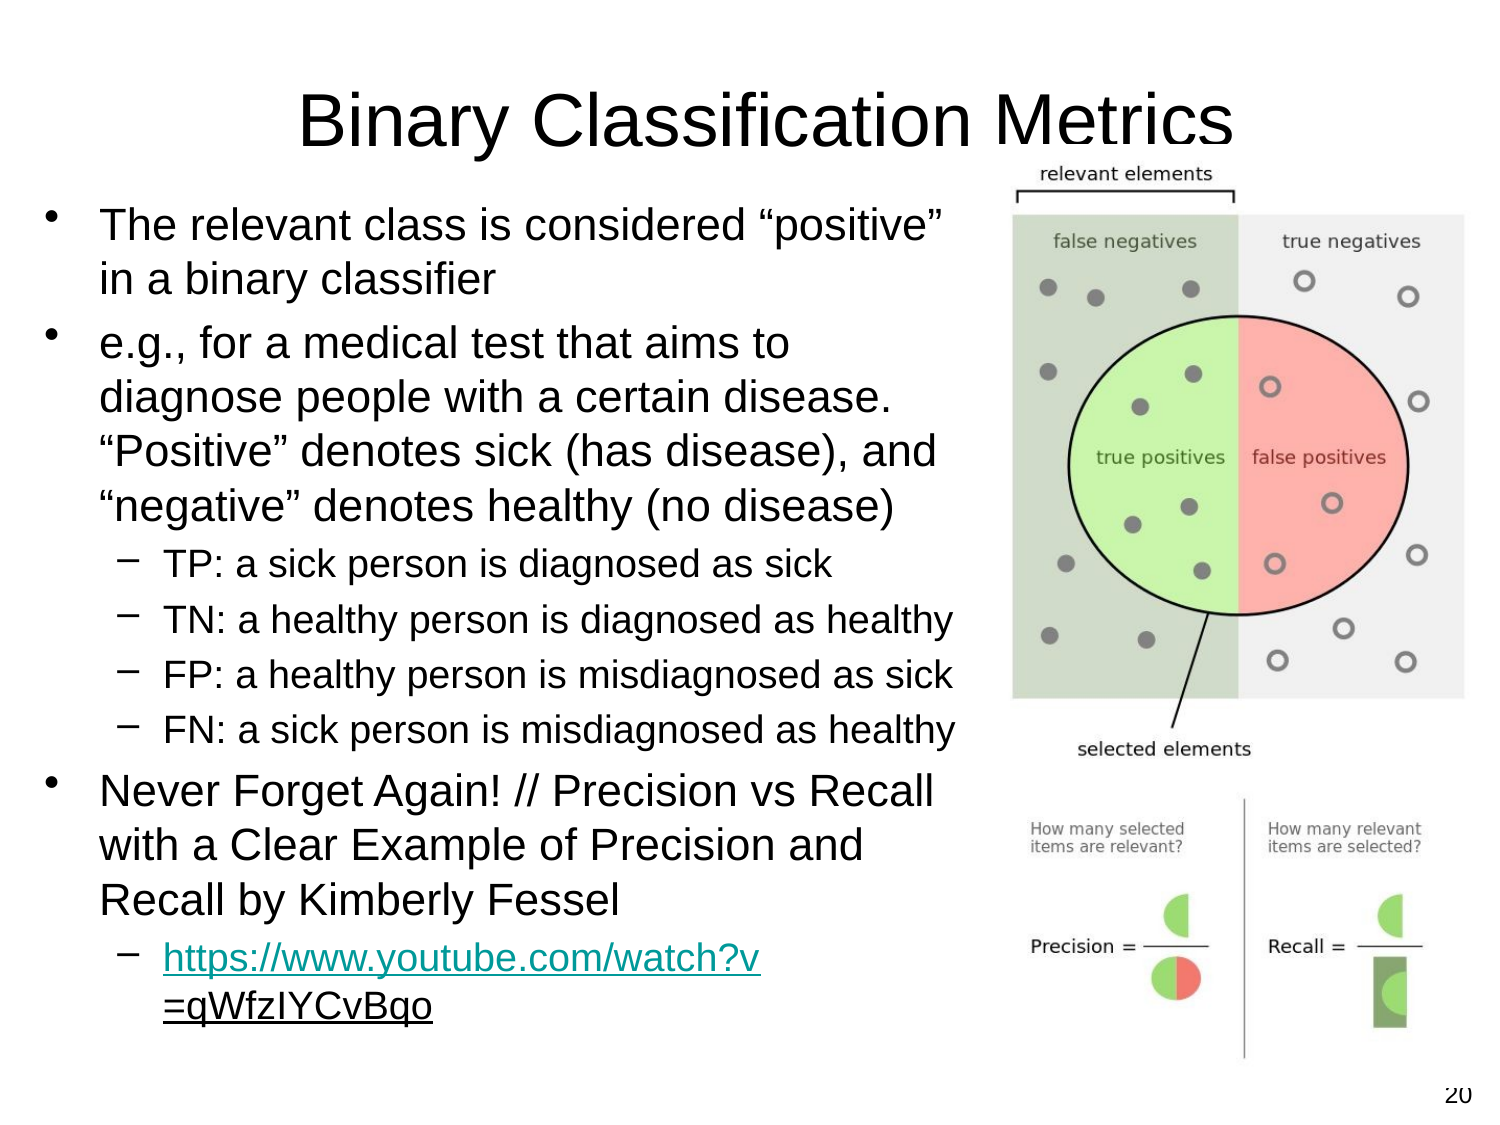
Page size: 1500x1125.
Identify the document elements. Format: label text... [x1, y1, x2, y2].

slide_number 20 [1137, 1089, 1488, 1112]
title Binary Classification Metrics [74, 44, 1459, 187]
text_box [977, 144, 1500, 1089]
list The relevant class is considered “positive” in a binary classifier e.g., for a medical test that aims to diagnose people with a certain disease. “Positive” denotes sick (has disease), and “negative” denotes healthy (no disease) TP: a sick person is diagnosed as sick TN: a healthy person is diagnosed as healthy FP: a healthy person is misdiagnosed as sick FN: a sick person is misdiagnosed as healthy Never Forget Again! // Precision vs Recall with a Clear Example of Precision and Recall by Kimberly Fessel https://www.youtube.com/watch?v=qWfzIYCvBqo [29, 187, 977, 1089]
